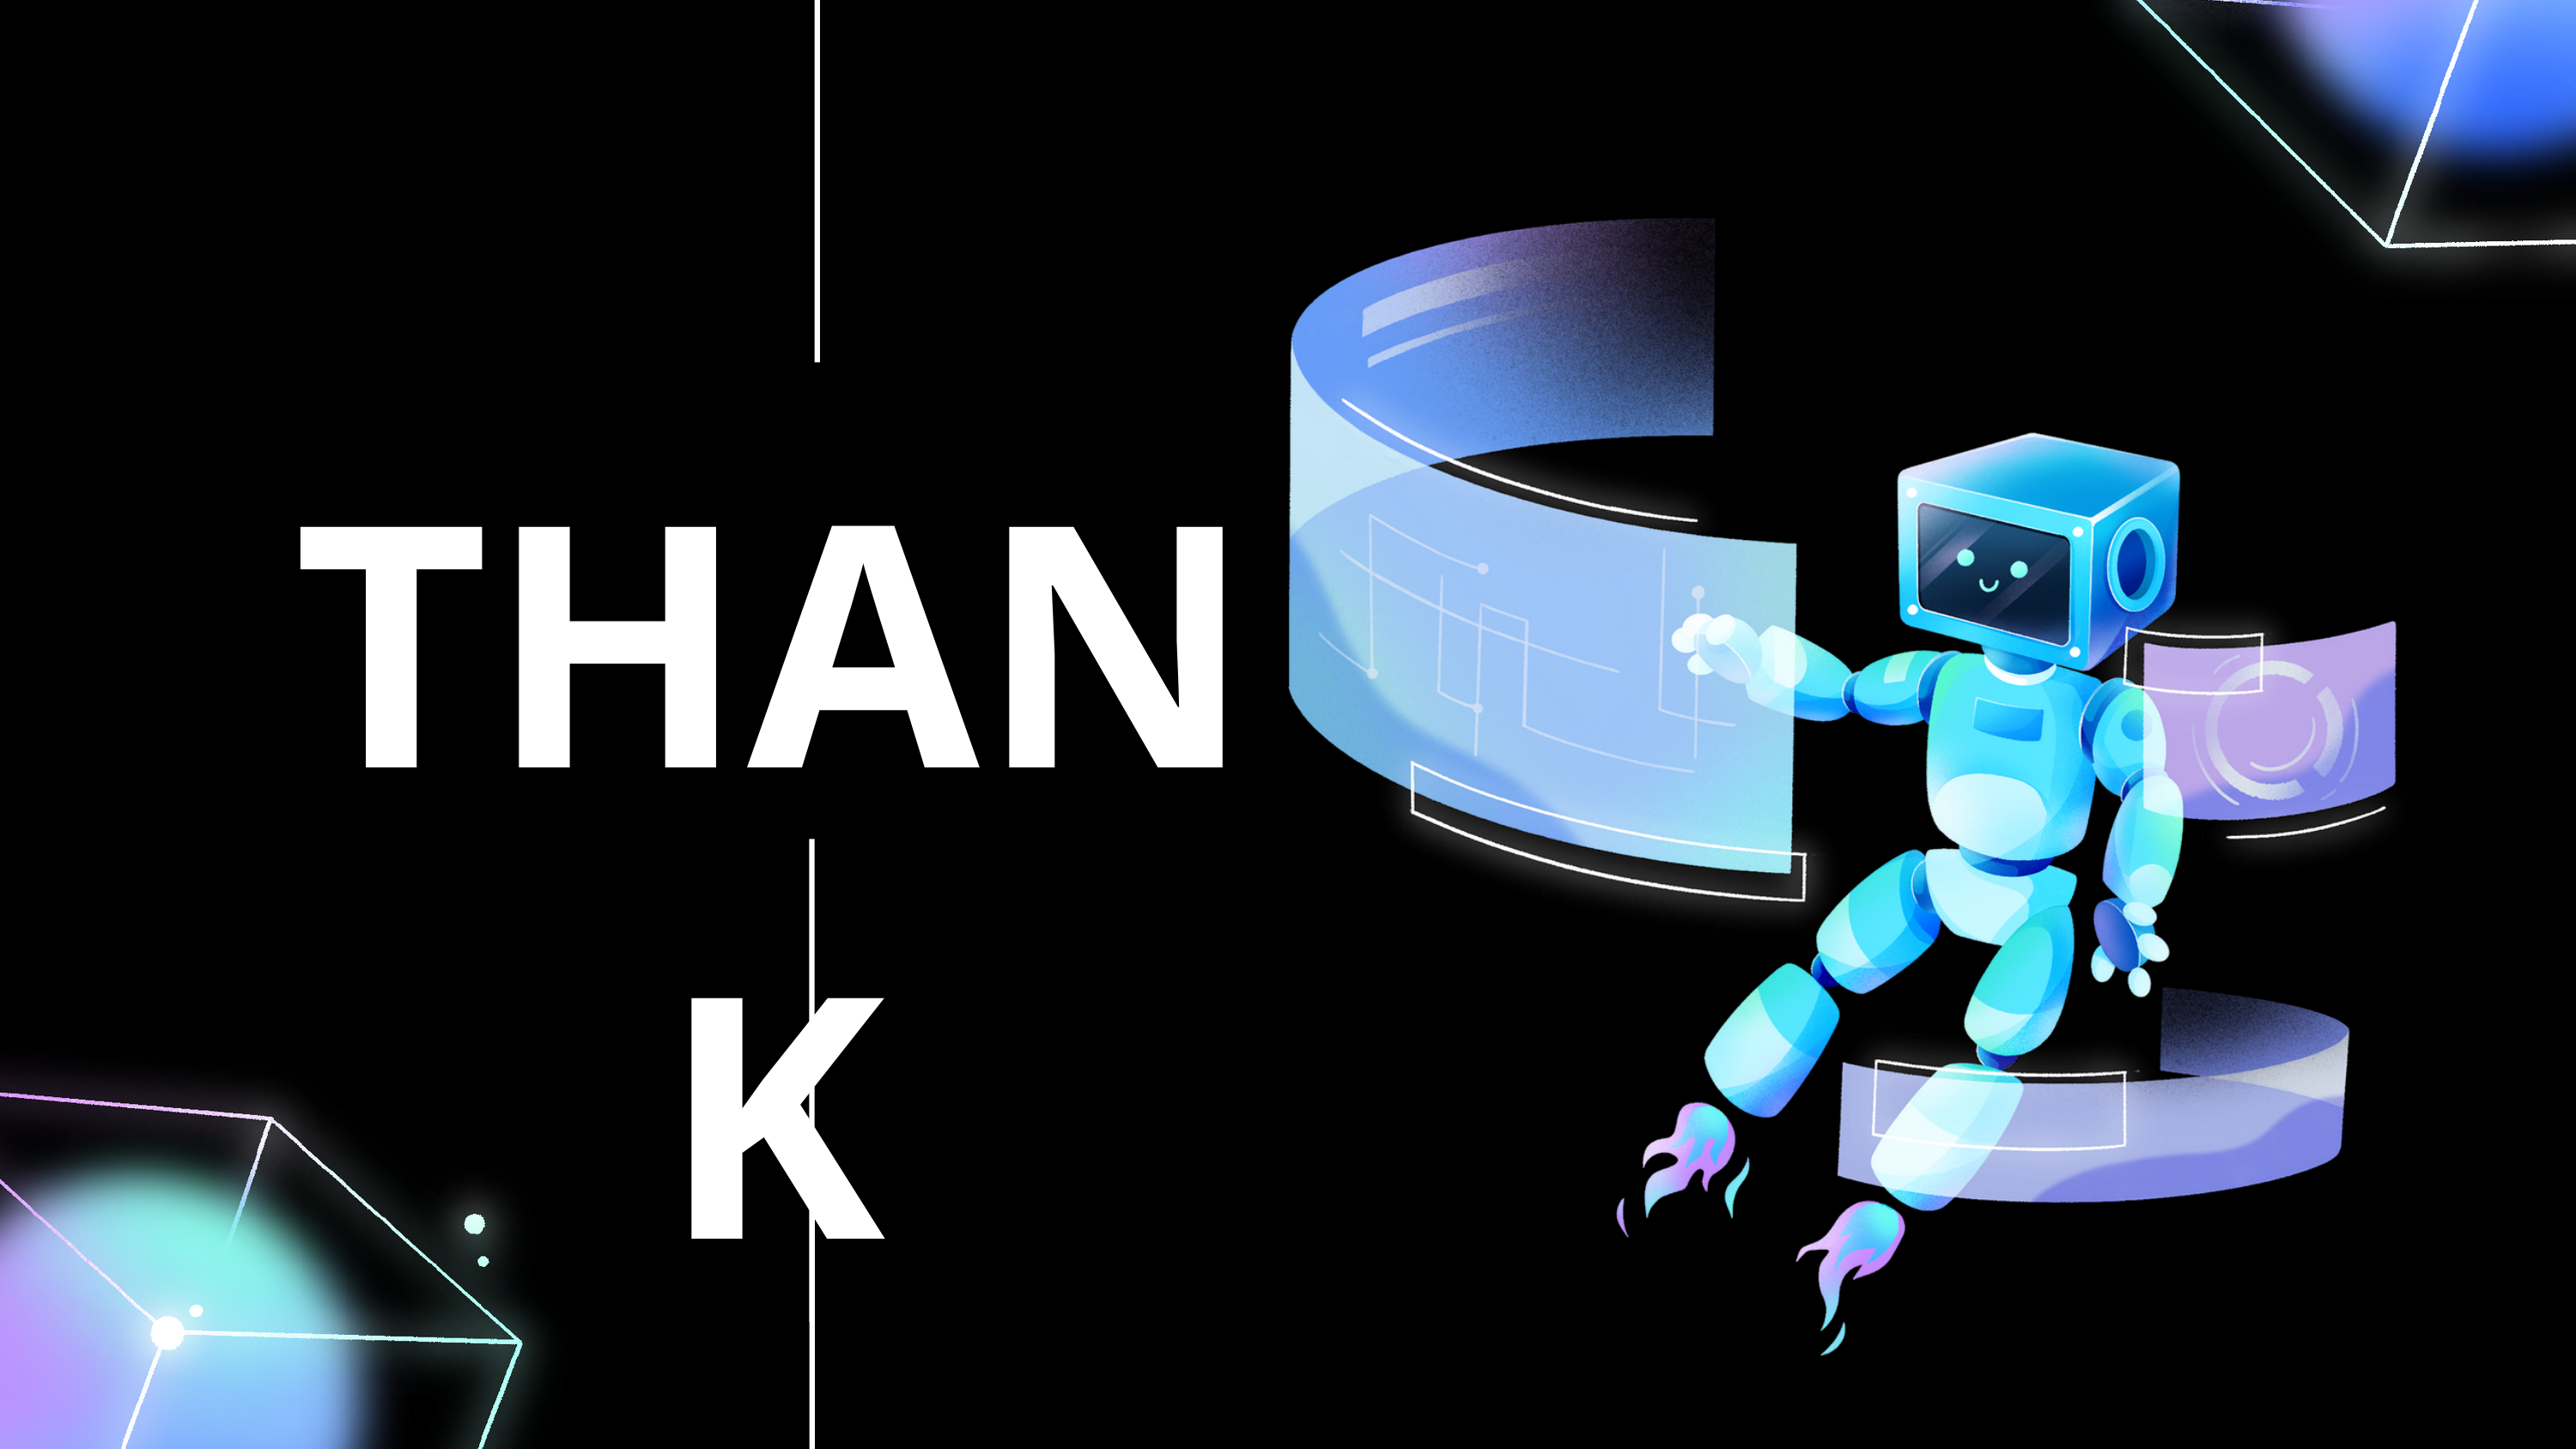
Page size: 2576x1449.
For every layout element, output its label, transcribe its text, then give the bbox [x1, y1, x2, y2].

text_box [0, 1030, 571, 1449]
text_box [1288, 218, 2415, 1355]
text_box [2081, 0, 2576, 302]
text_box THANK YOU! [228, 363, 1320, 1449]
